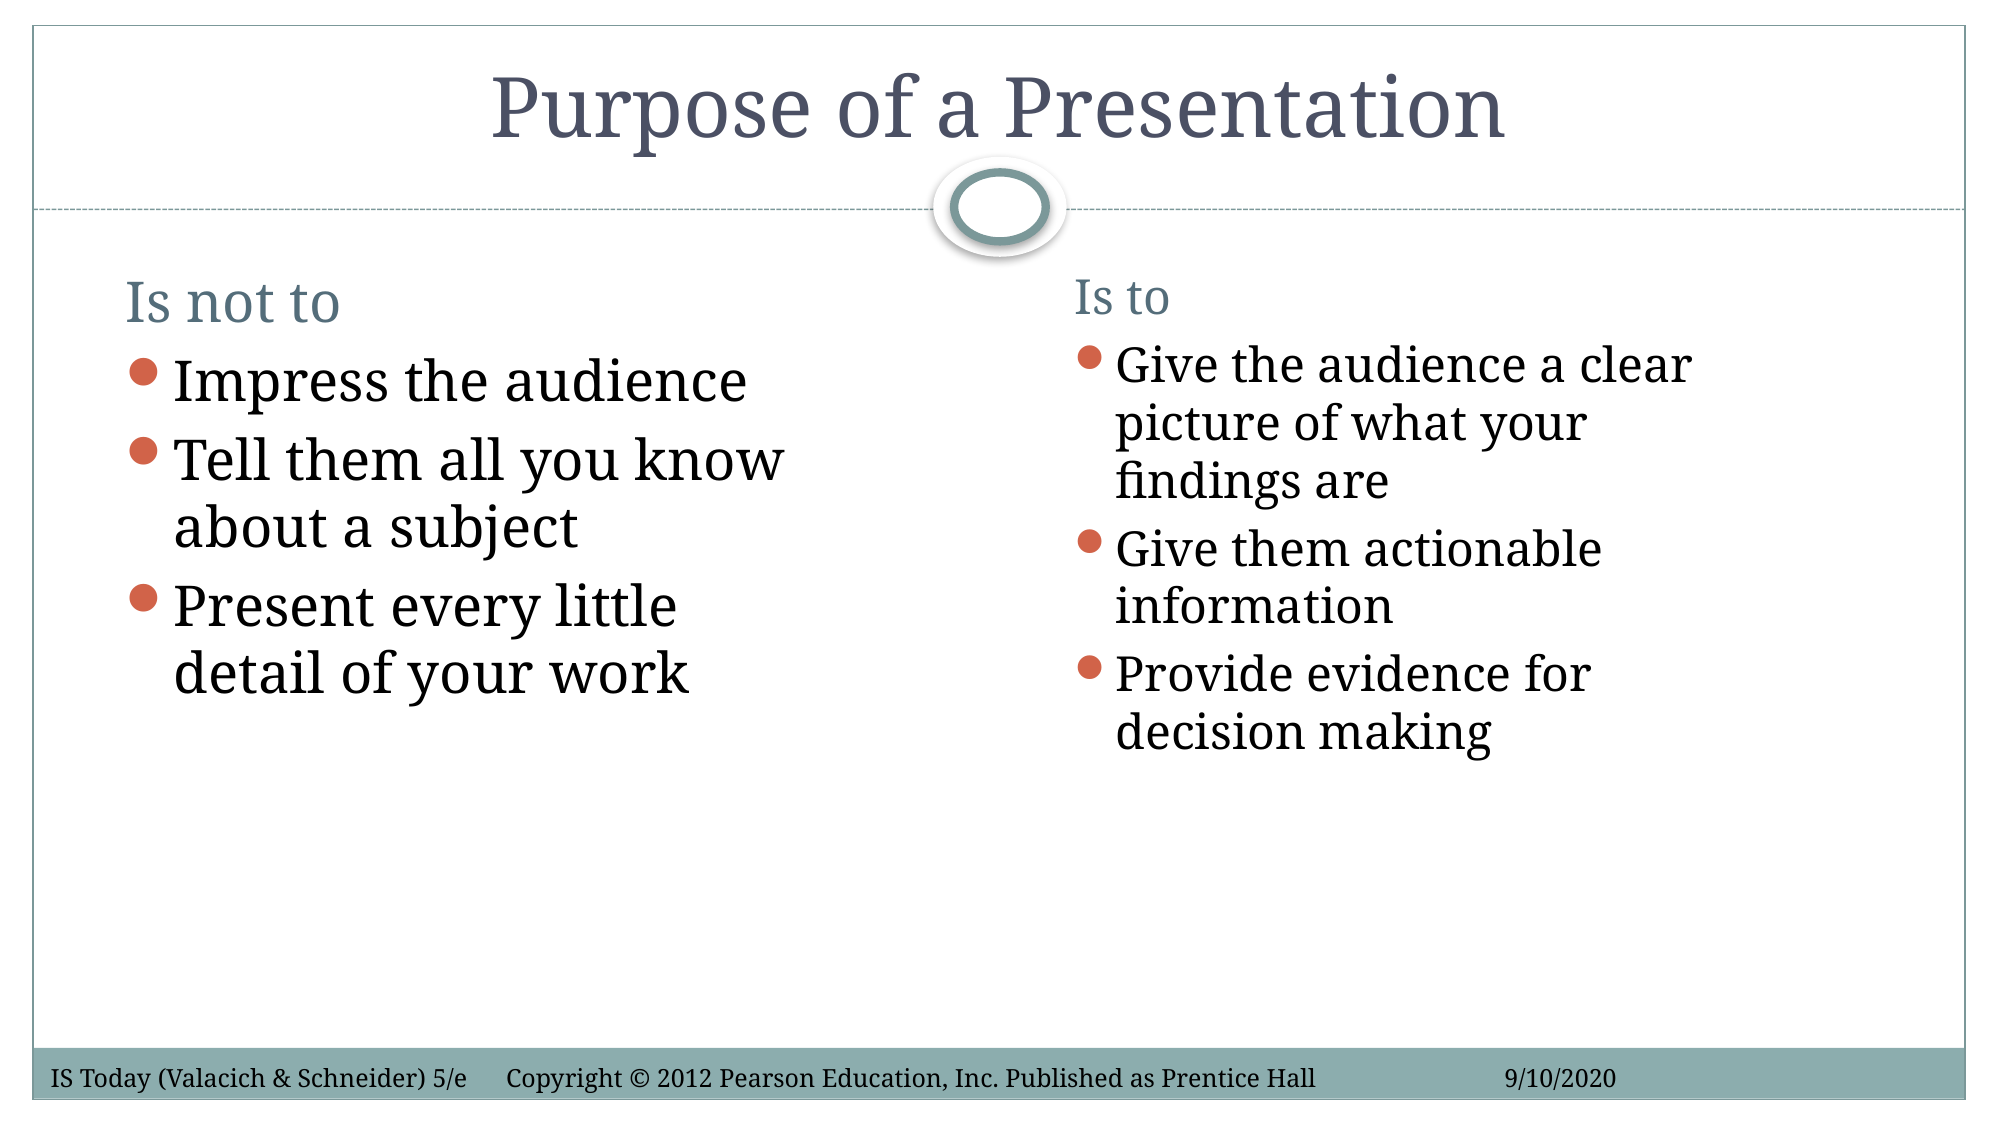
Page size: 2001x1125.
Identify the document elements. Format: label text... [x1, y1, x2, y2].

list Is to Give the audience a clear picture of what your findings are Give them actionable information Provide evidence for decision making [1059, 258, 1779, 768]
list Is not to Impress the audience Tell them all you know about a subject Present every little detail of your work [110, 258, 830, 768]
title Purpose of a Presentation [65, 37, 1933, 162]
